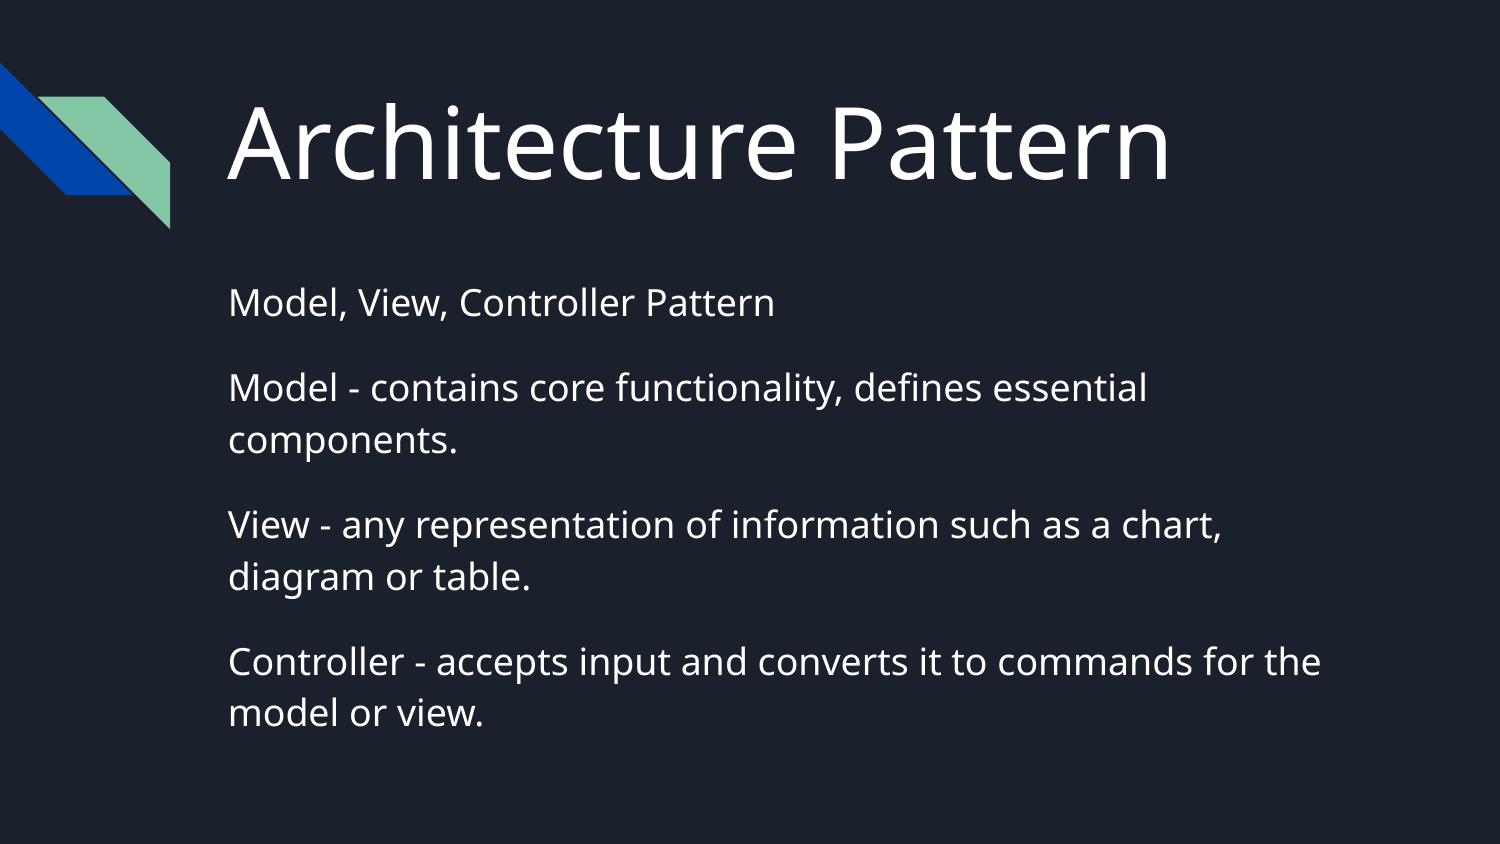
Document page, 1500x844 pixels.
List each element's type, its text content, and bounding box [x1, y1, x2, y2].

title Architecture Pattern [212, 64, 1368, 215]
list Model, View, Controller Pattern Model - contains core functionality, defines essential components. View - any representation of information such as a chart, diagram or table. Controller - accepts input and converts it to commands for the model or view. [212, 257, 1368, 735]
